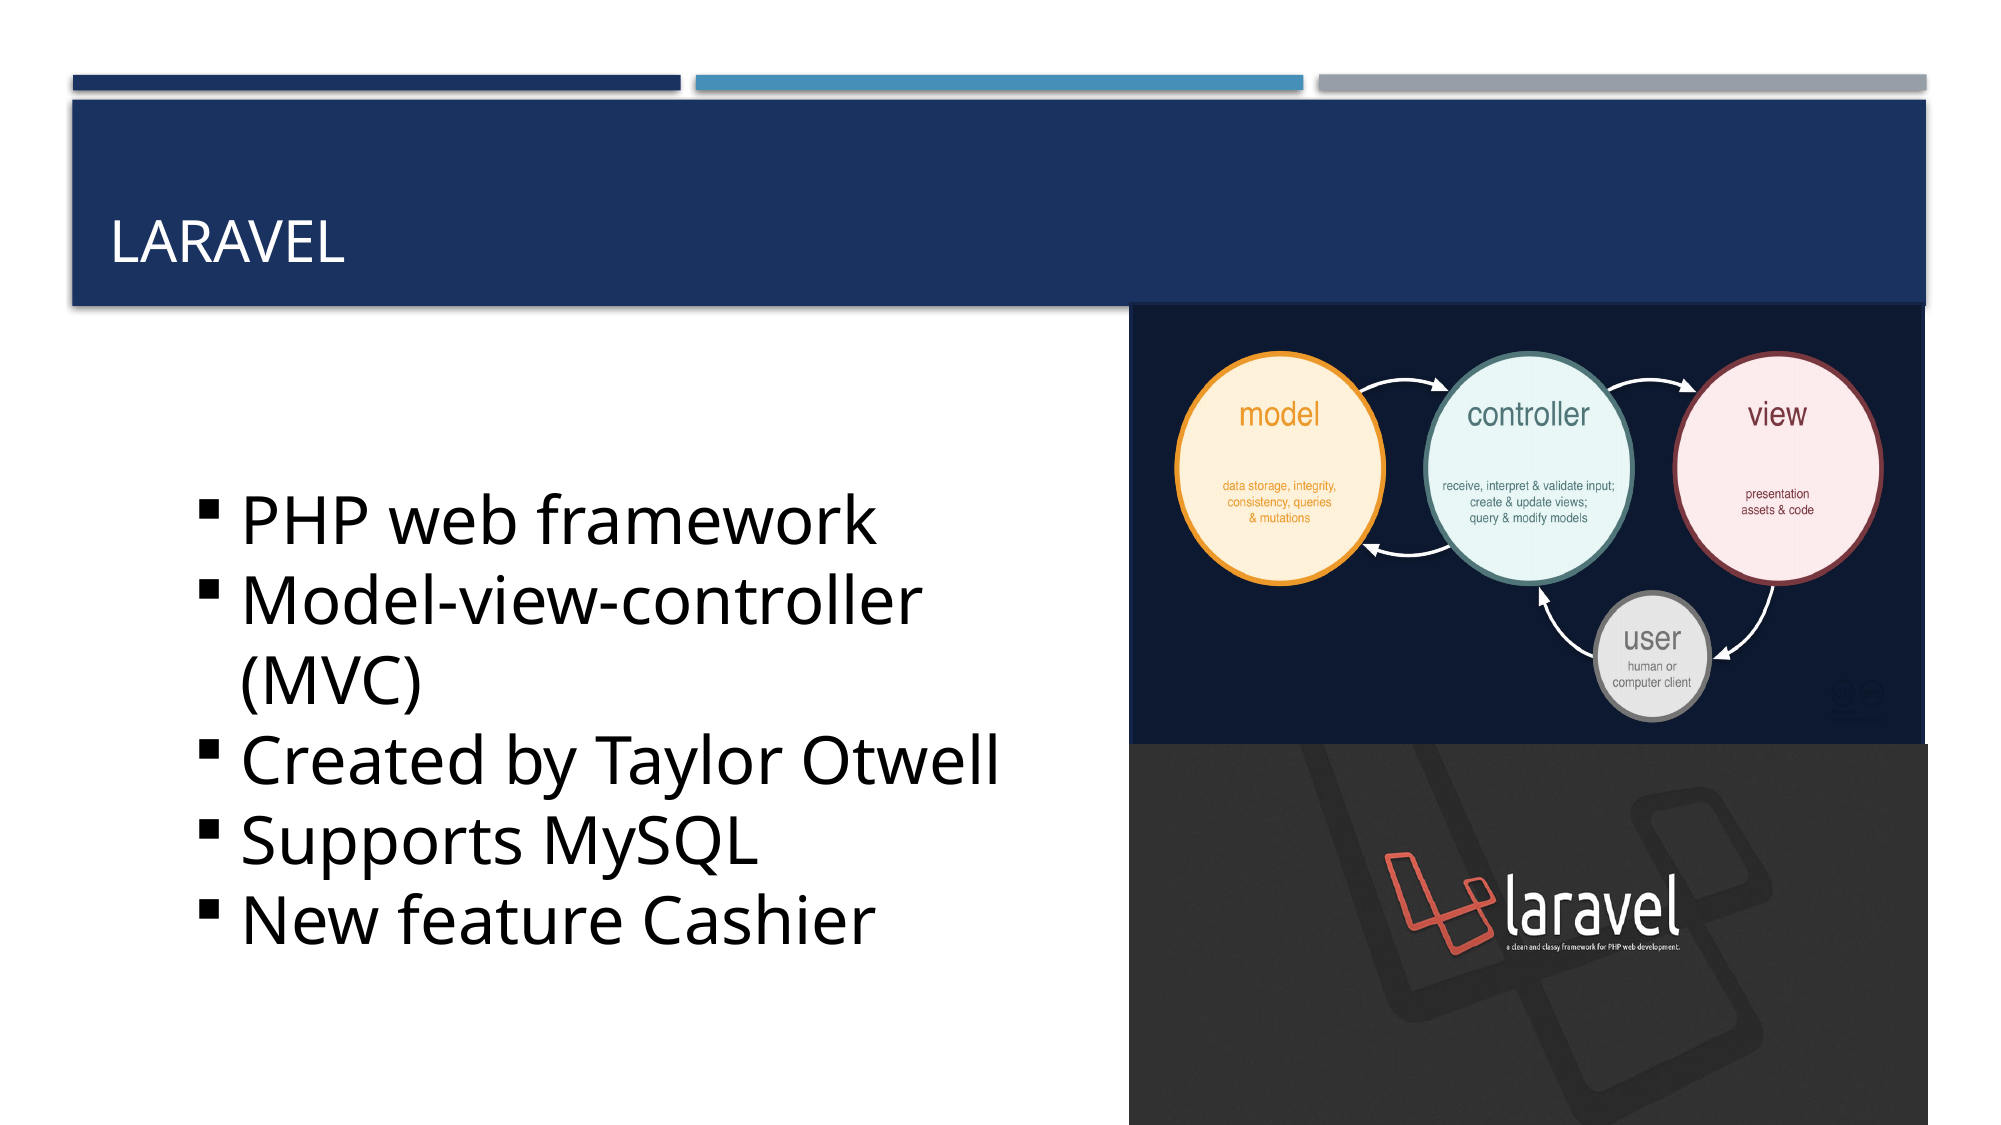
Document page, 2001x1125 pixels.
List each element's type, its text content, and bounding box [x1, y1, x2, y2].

text_box PHP web framework Model-view-controller (MVC) Created by Taylor Otwell Supports MySQL New feature Cashier [179, 470, 1057, 1010]
title Laravel [94, 119, 1904, 282]
picture [1171, 349, 1885, 724]
text_box [1129, 302, 1925, 743]
picture [1128, 744, 1928, 1125]
